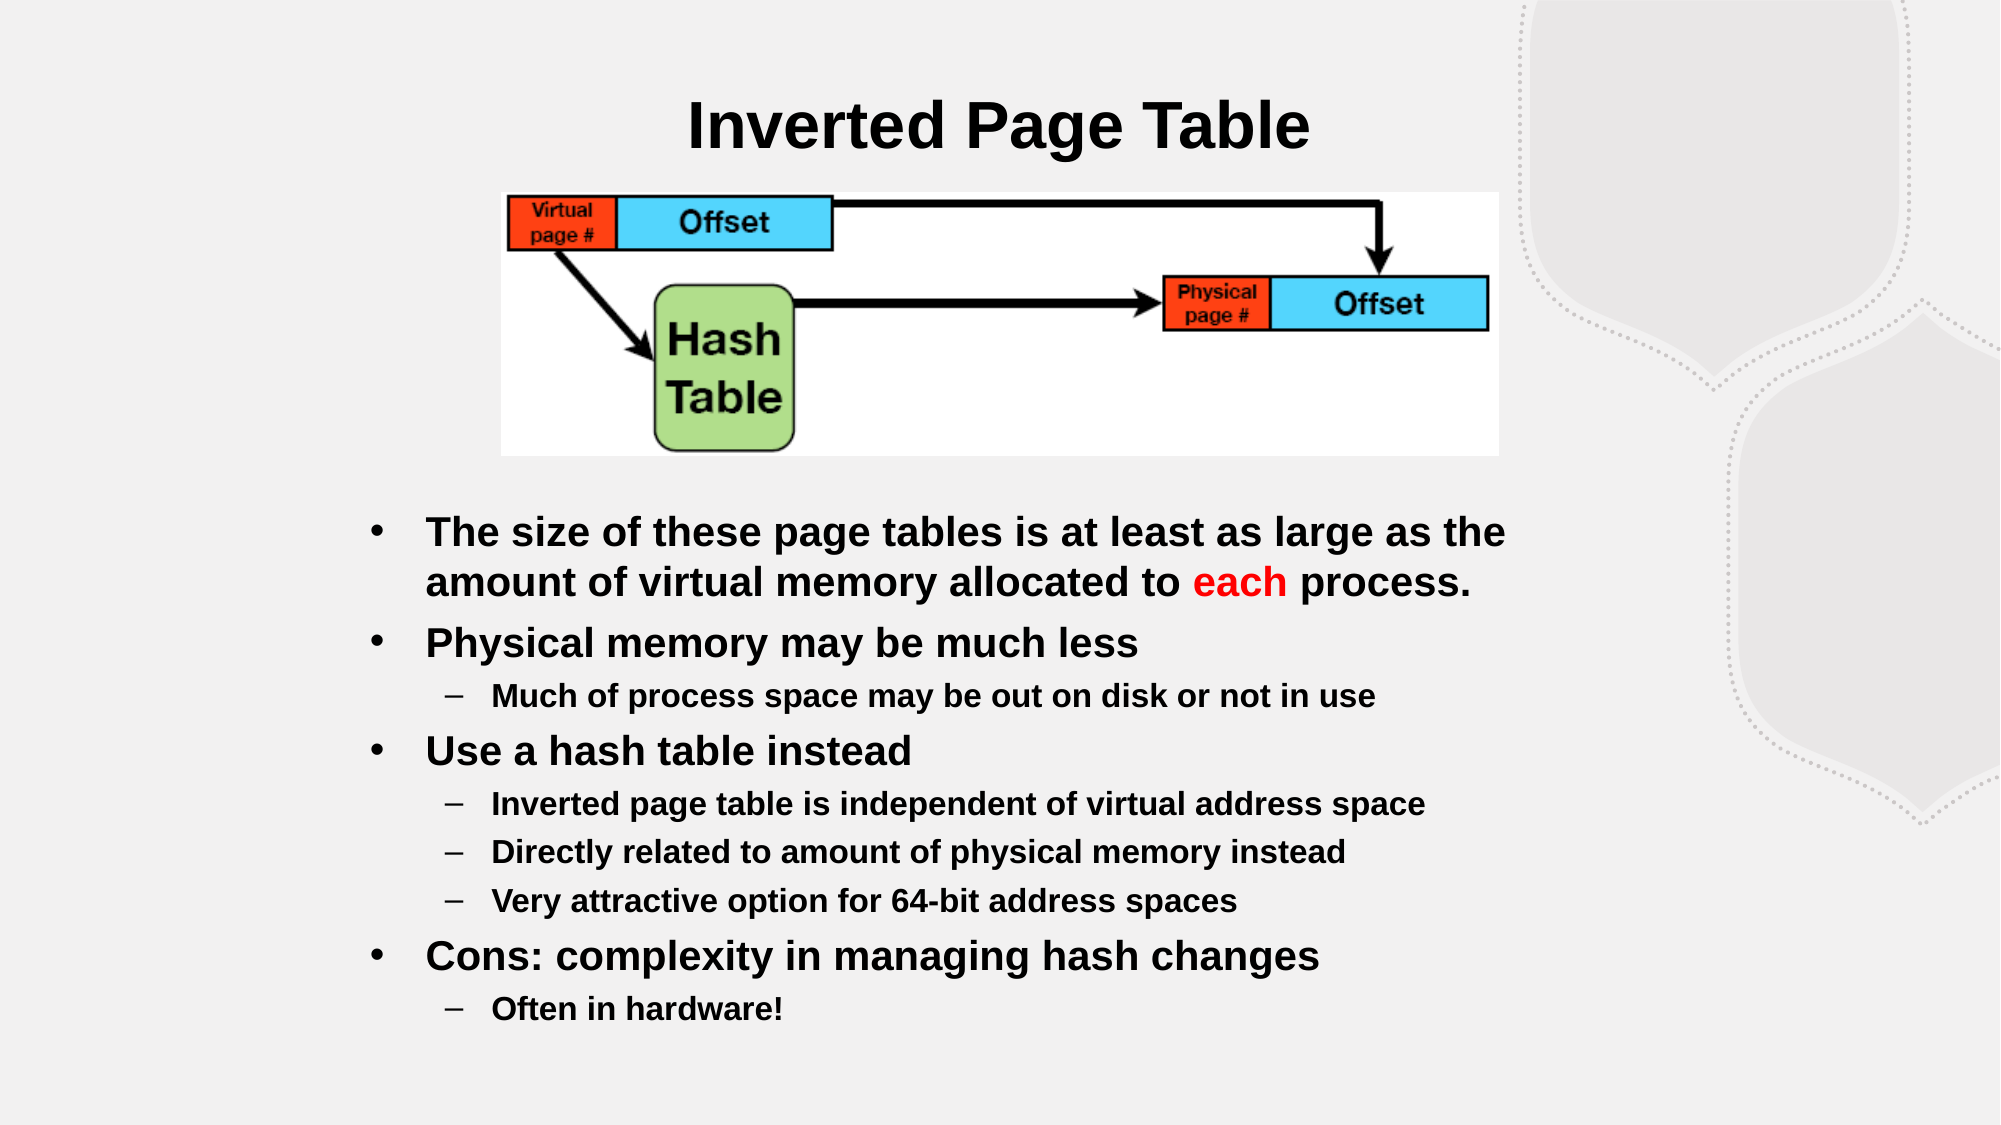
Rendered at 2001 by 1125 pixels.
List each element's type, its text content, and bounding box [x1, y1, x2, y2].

text_box Inverted Page Table [362, 28, 1638, 216]
text_box The size of these page tables is at least as large as the amount of virtual memory allocated to each process. Physical memory may be much less Much of process space may be out on disk or not in use Use a hash table instead Inverted page table is independent of virtual address space Directly related to amount of physical memory instead Very attractive option for 64-bit address spaces Cons: complexity in managing hash changes Often in hardware! [355, 497, 1645, 1036]
picture [501, 192, 1499, 456]
